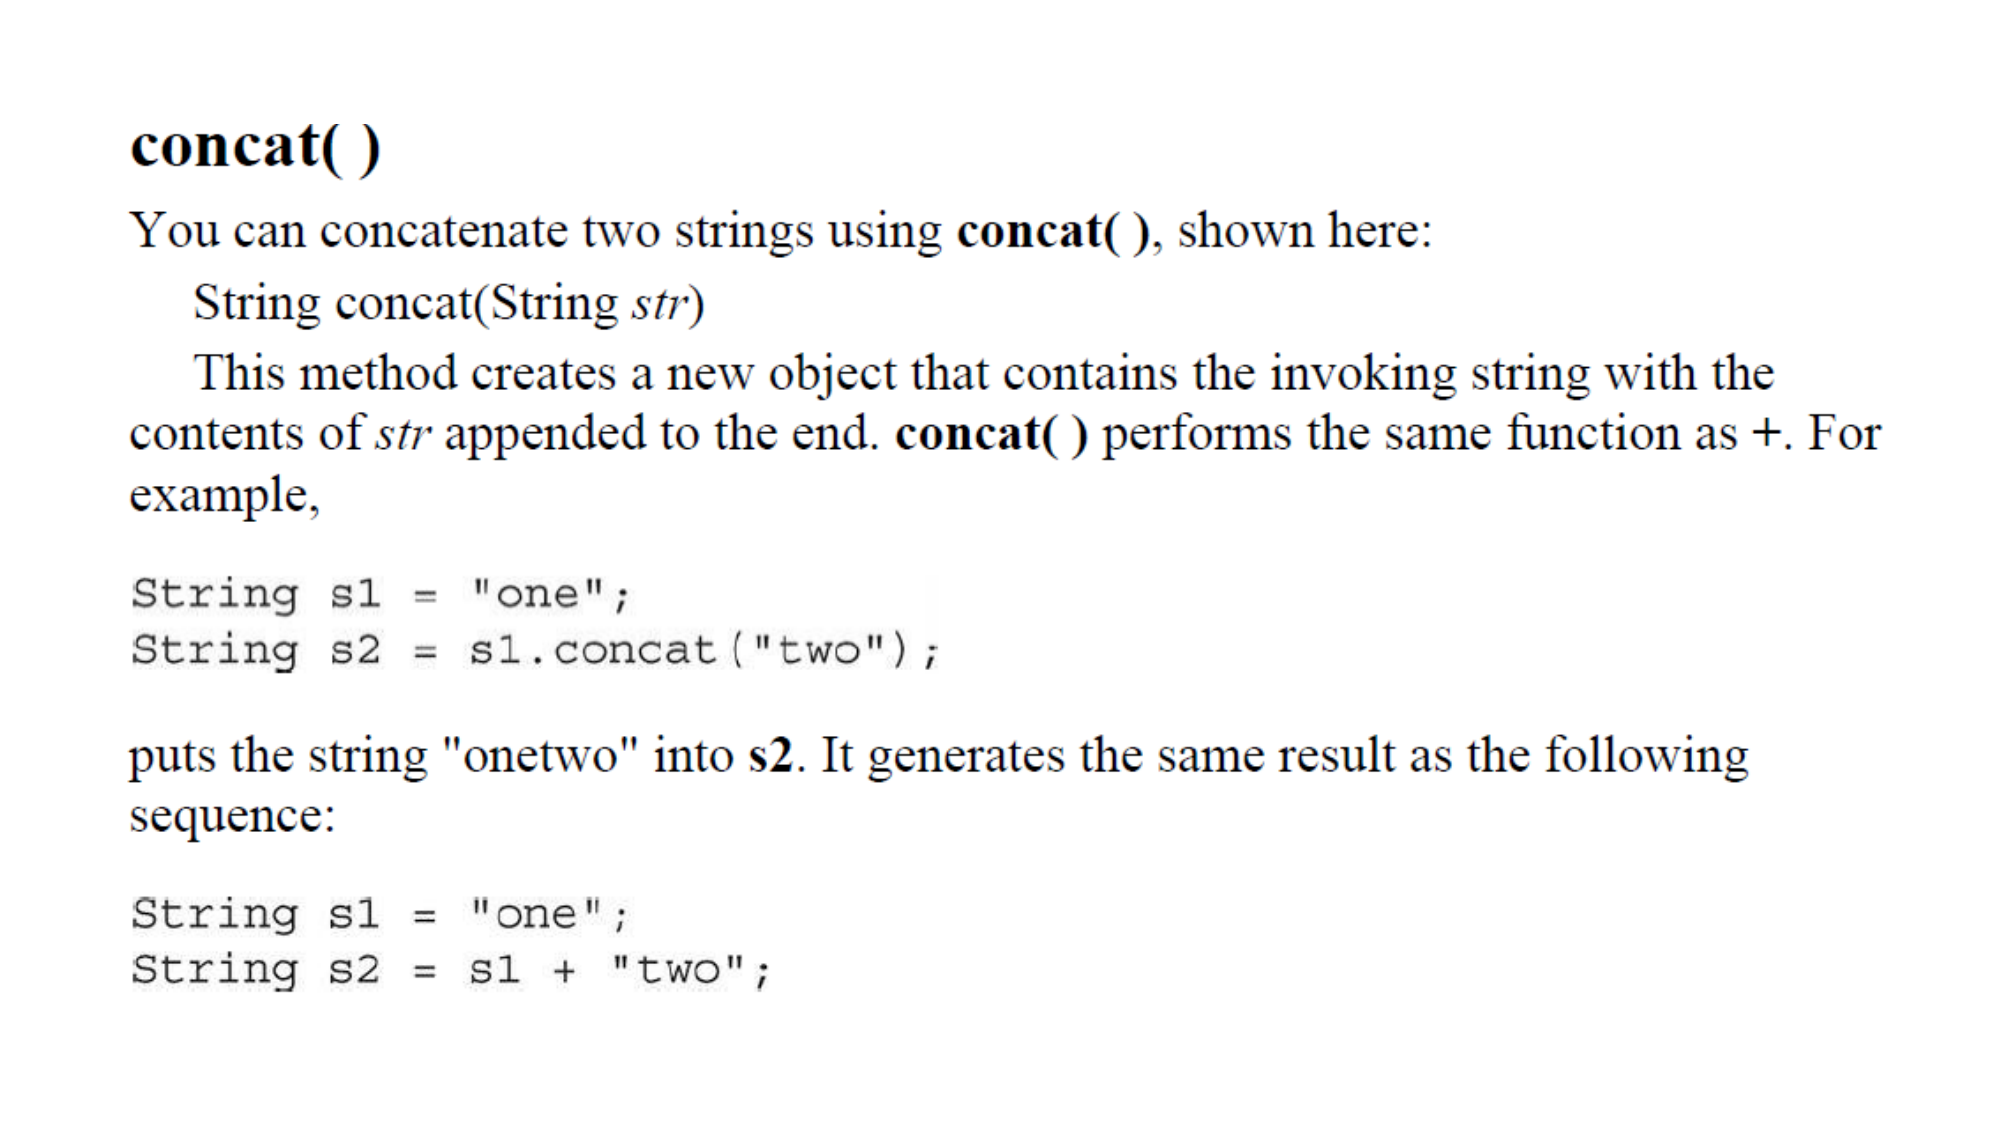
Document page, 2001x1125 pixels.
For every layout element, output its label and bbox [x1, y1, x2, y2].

picture [105, 124, 1895, 1001]
